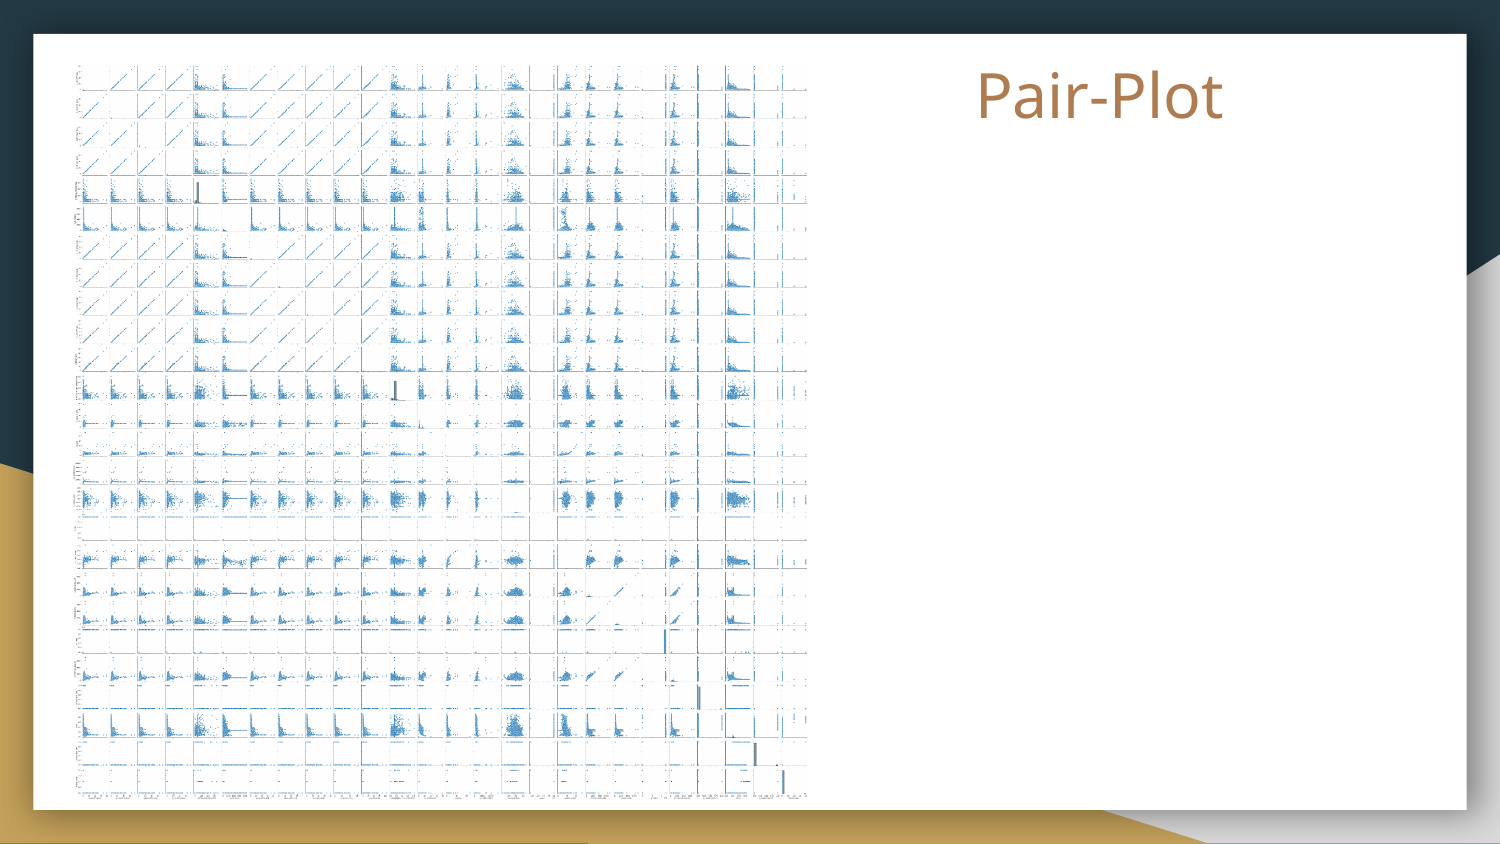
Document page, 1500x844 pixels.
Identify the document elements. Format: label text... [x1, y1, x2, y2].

picture [72, 63, 809, 800]
text_box Pair-Plot [959, 41, 1452, 146]
